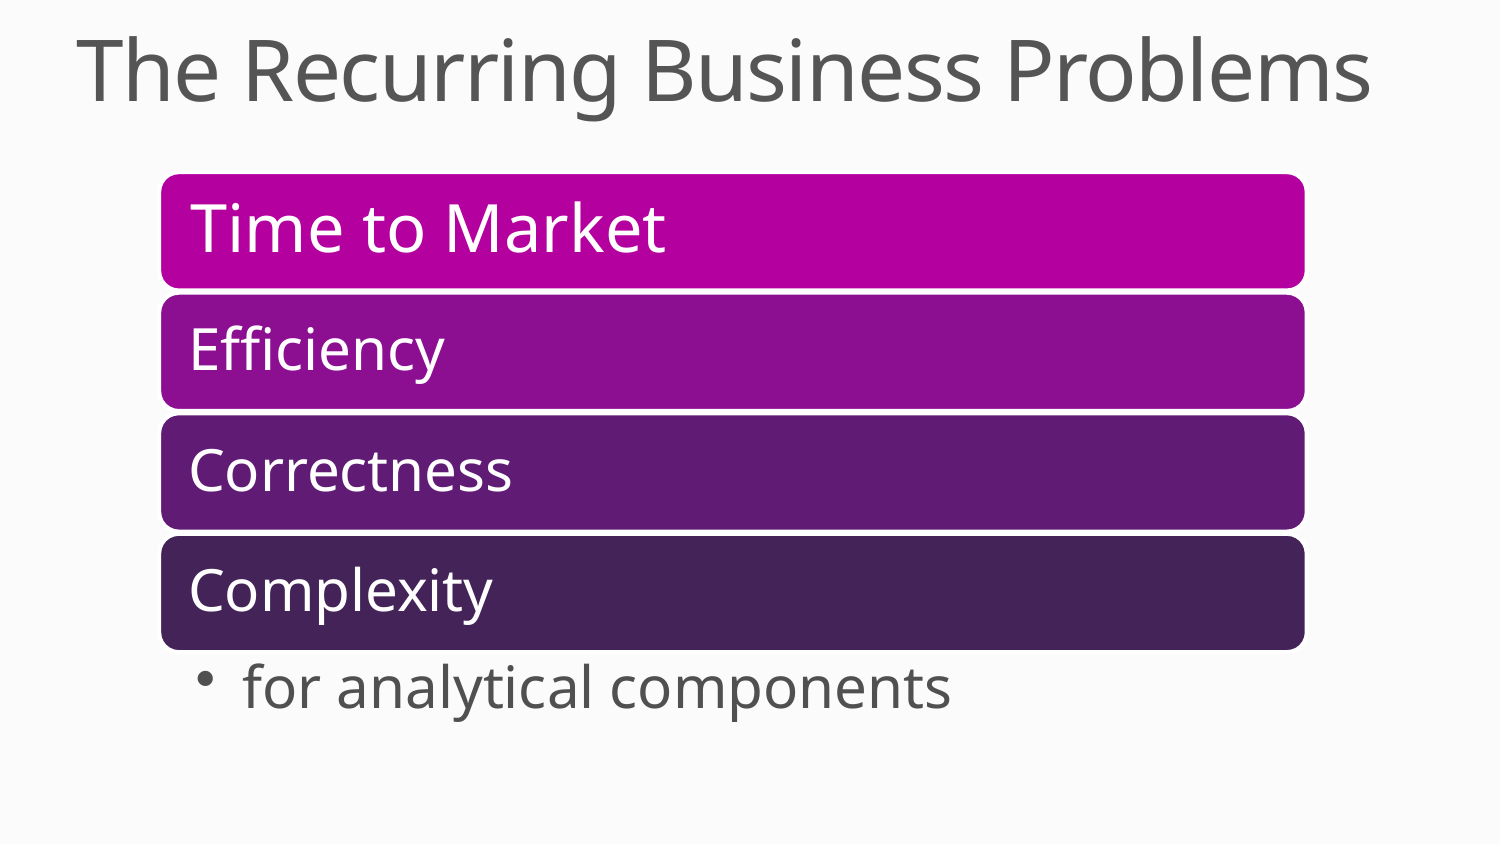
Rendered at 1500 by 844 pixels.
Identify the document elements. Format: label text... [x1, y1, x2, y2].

title The Recurring Business Problems [76, 28, 1424, 122]
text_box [158, 171, 1308, 725]
